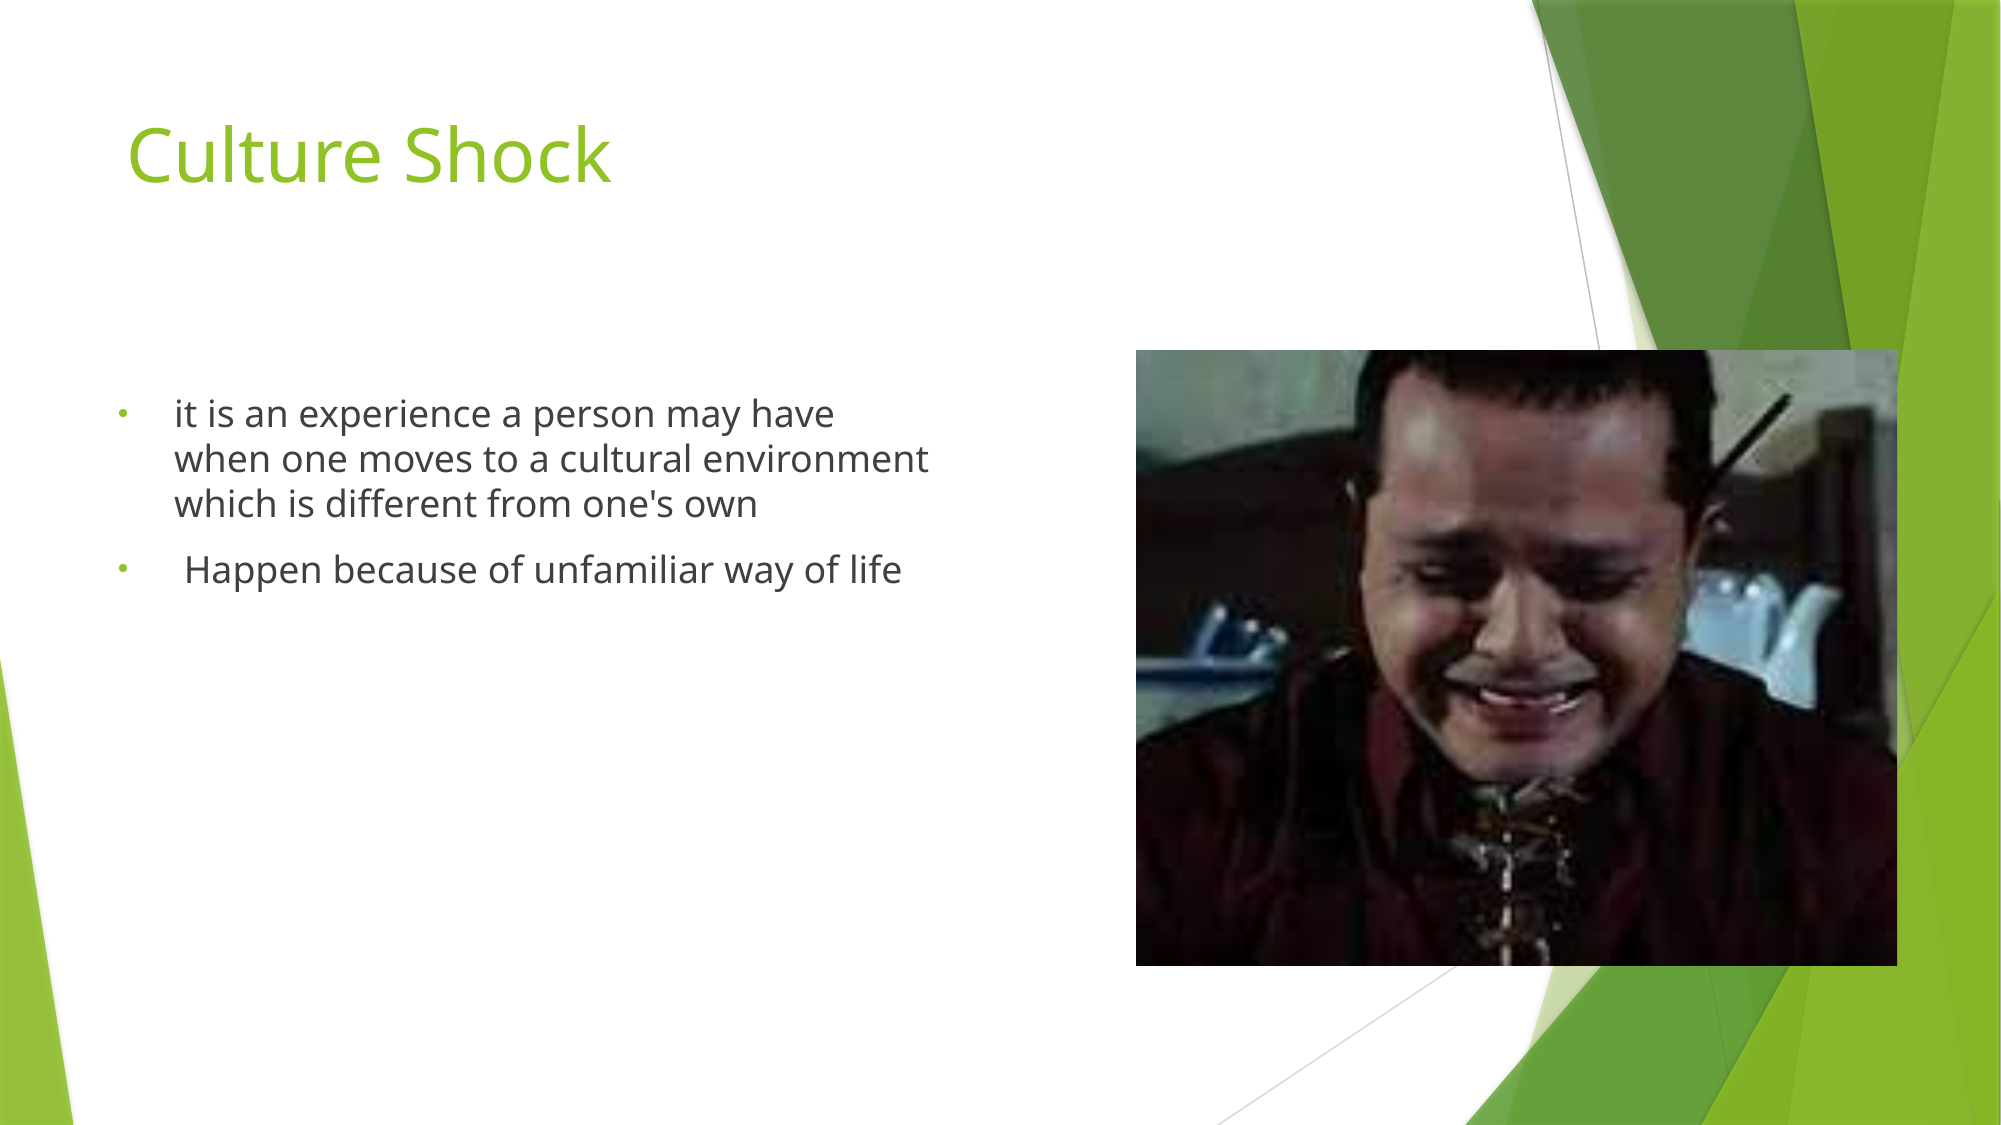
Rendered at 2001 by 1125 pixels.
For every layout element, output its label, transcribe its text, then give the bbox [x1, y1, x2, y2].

title Culture Shock [111, 99, 1522, 317]
list it is an experience a person may have when one moves to a cultural environment which is different from one's own Happen because of unfamiliar way of life [102, 382, 957, 989]
picture [1135, 350, 1898, 967]
